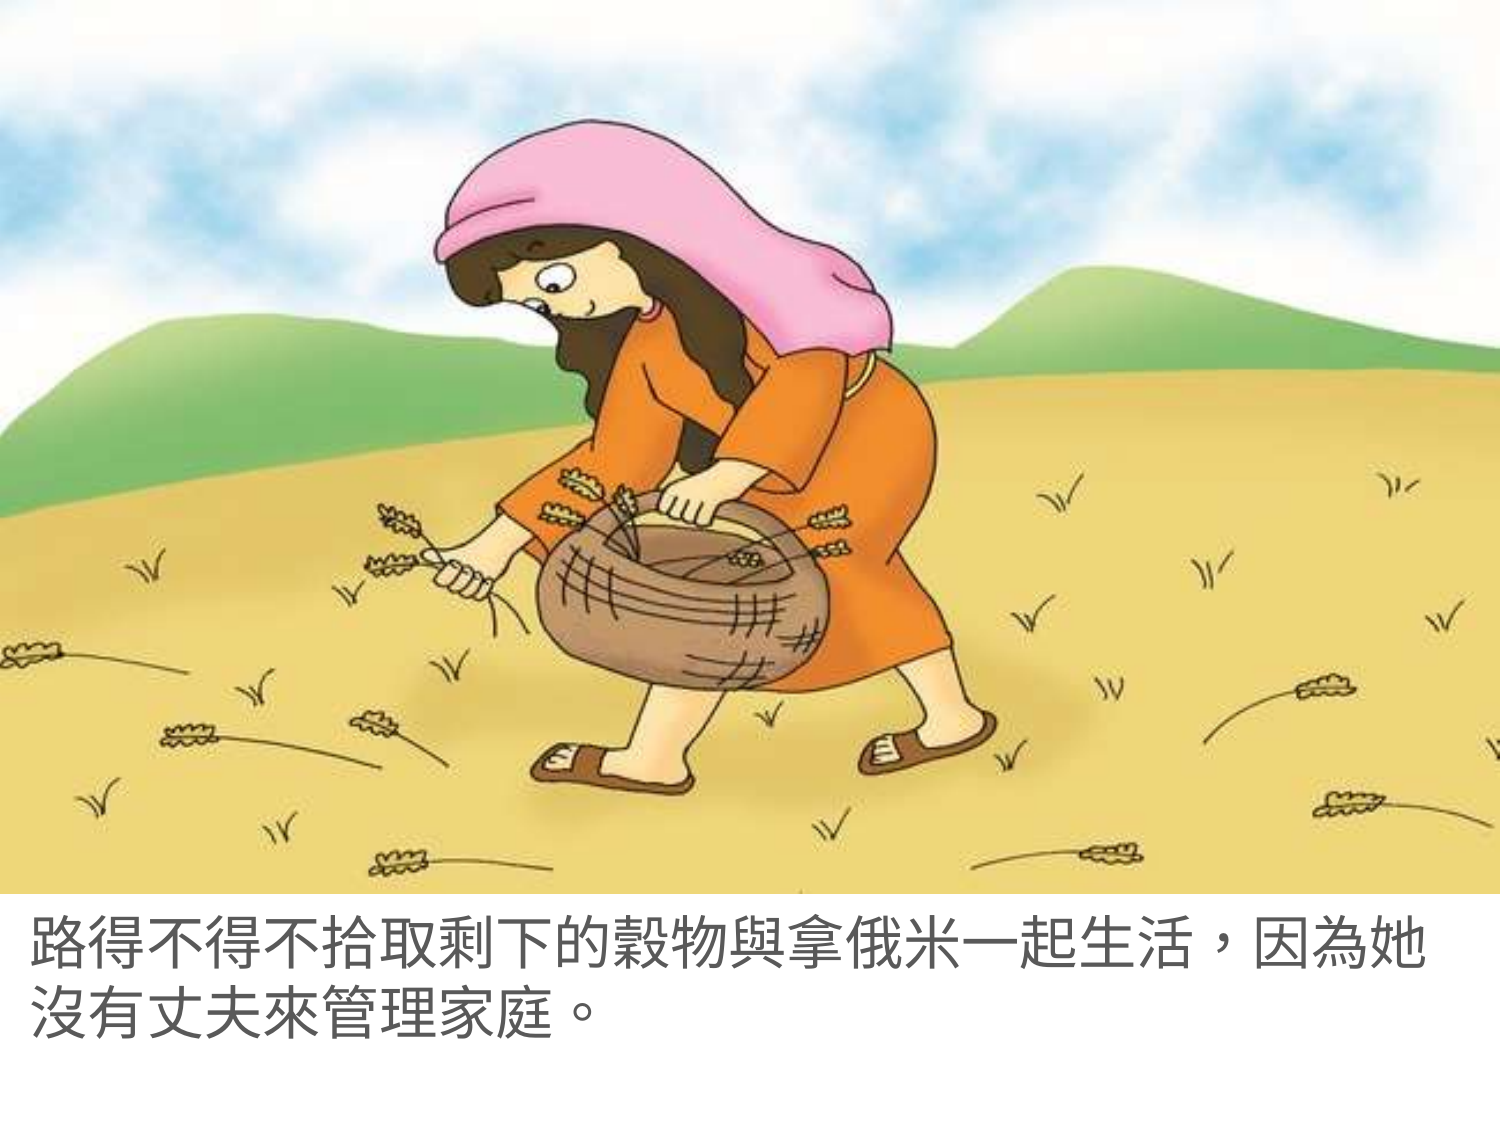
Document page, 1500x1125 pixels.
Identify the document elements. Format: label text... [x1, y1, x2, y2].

text_box 路得不得不拾取剩下的穀物與拿俄米一起生活，因為她沒有丈夫來管理家庭。 [14, 902, 1486, 1054]
picture [0, 0, 1500, 894]
